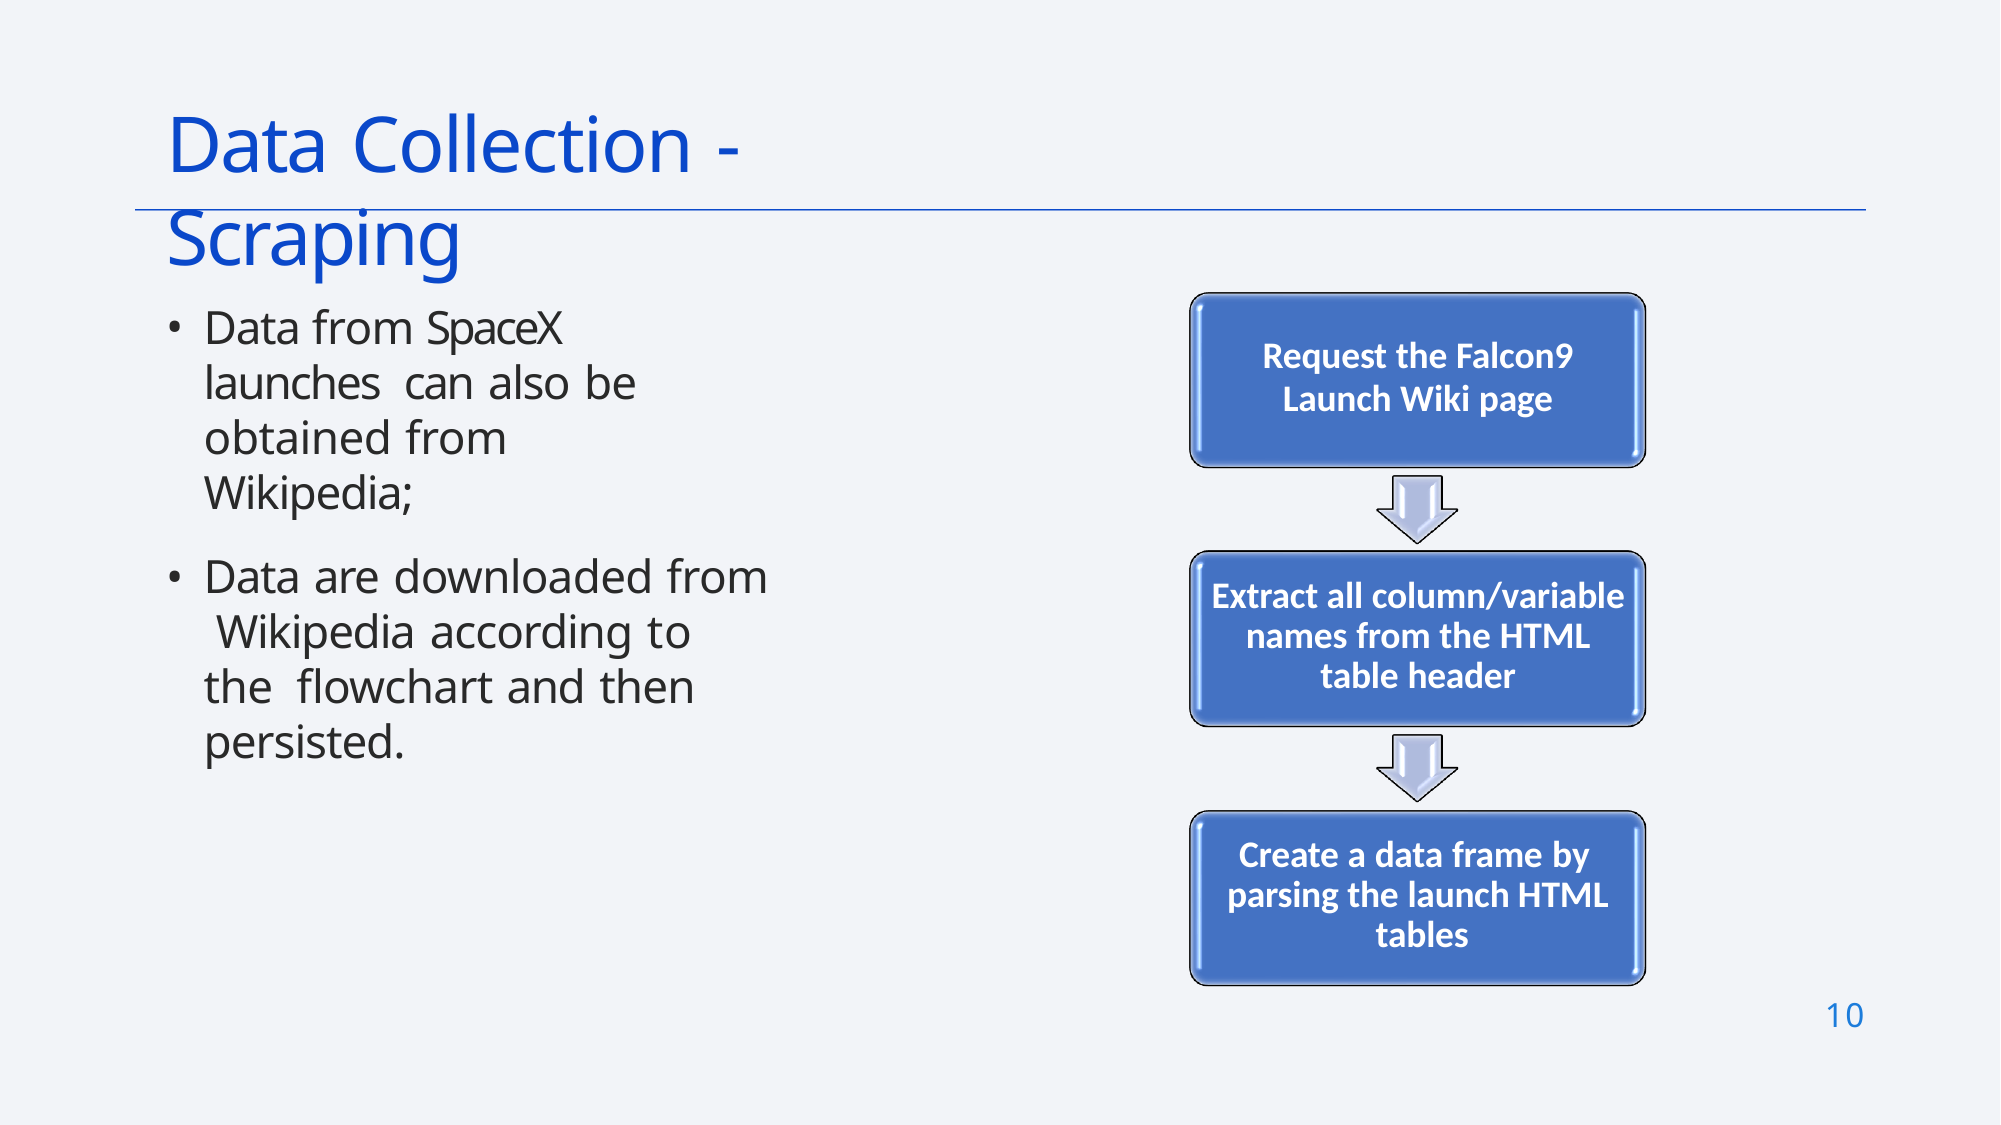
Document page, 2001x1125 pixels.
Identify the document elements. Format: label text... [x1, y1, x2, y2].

text_box [1818, 1001, 1872, 1040]
text_box [1187, 474, 1647, 728]
text_box Data from SpaceX launches can also be obtained from Wikipedia; Data are downloaded from Wikipedia according to the flowchart and then persisted. [164, 296, 774, 768]
text_box [1187, 733, 1647, 987]
title Data Collection - Scraping [164, 93, 1027, 284]
picture [0, 0, 2000, 1125]
